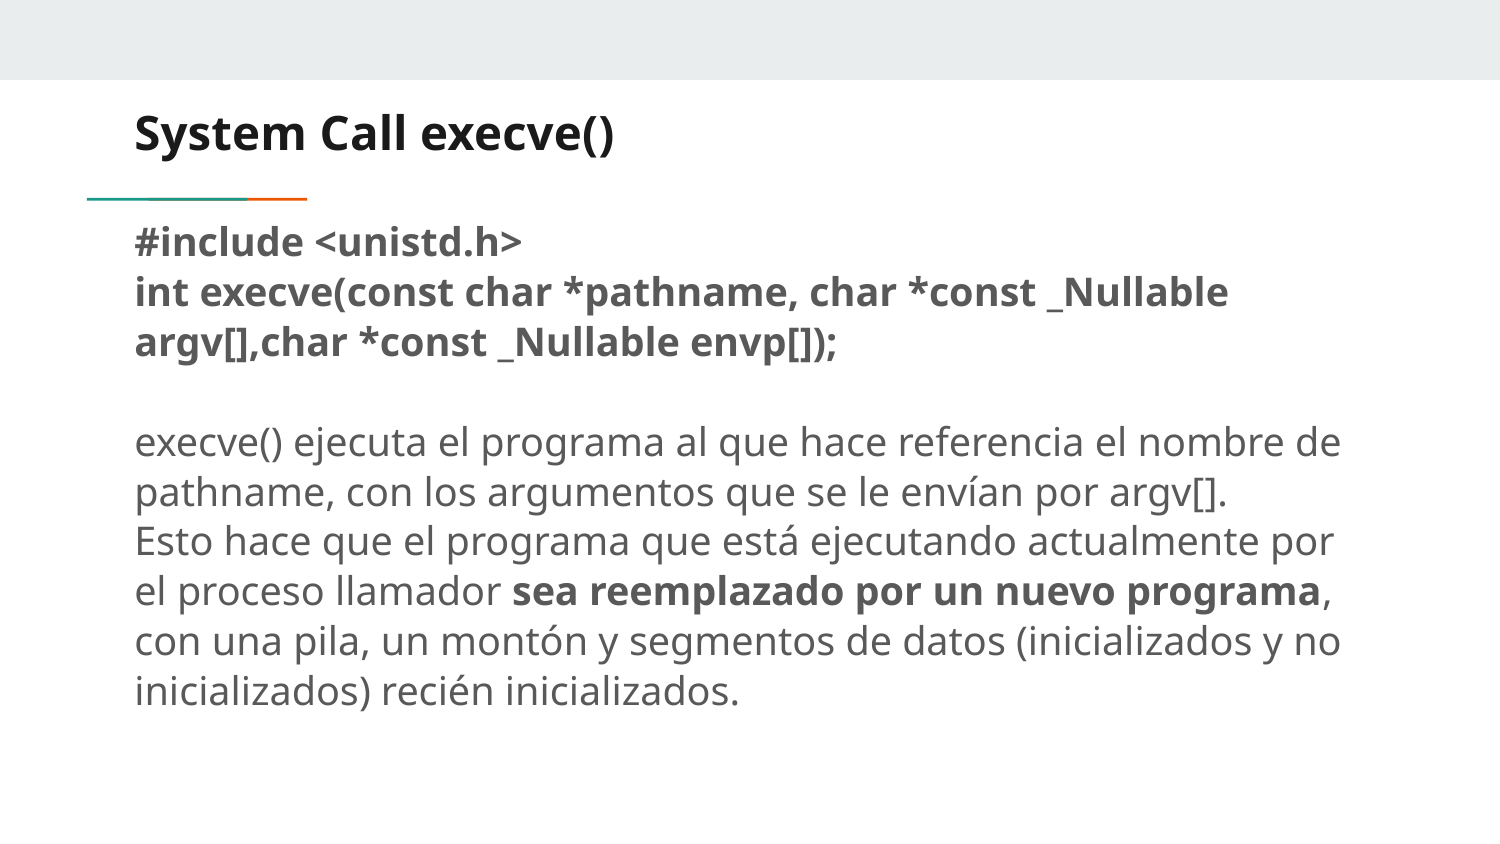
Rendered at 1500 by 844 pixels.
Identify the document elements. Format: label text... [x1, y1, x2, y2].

list #include <unistd.h> int execve(const char *pathname, char *const _Nullable argv[],char *const _Nullable envp[]); execve() ejecuta el programa al que hace referencia el nombre de pathname, con los argumentos que se le envían por argv[]. Esto hace que el programa que está ejecutando actualmente por el proceso llamador sea reemplazado por un nuevo programa, con una pila, un montón y segmentos de datos (inicializados y no inicializados) recién inicializados. [119, 199, 1381, 803]
title System Call execve() [119, 87, 1381, 176]
